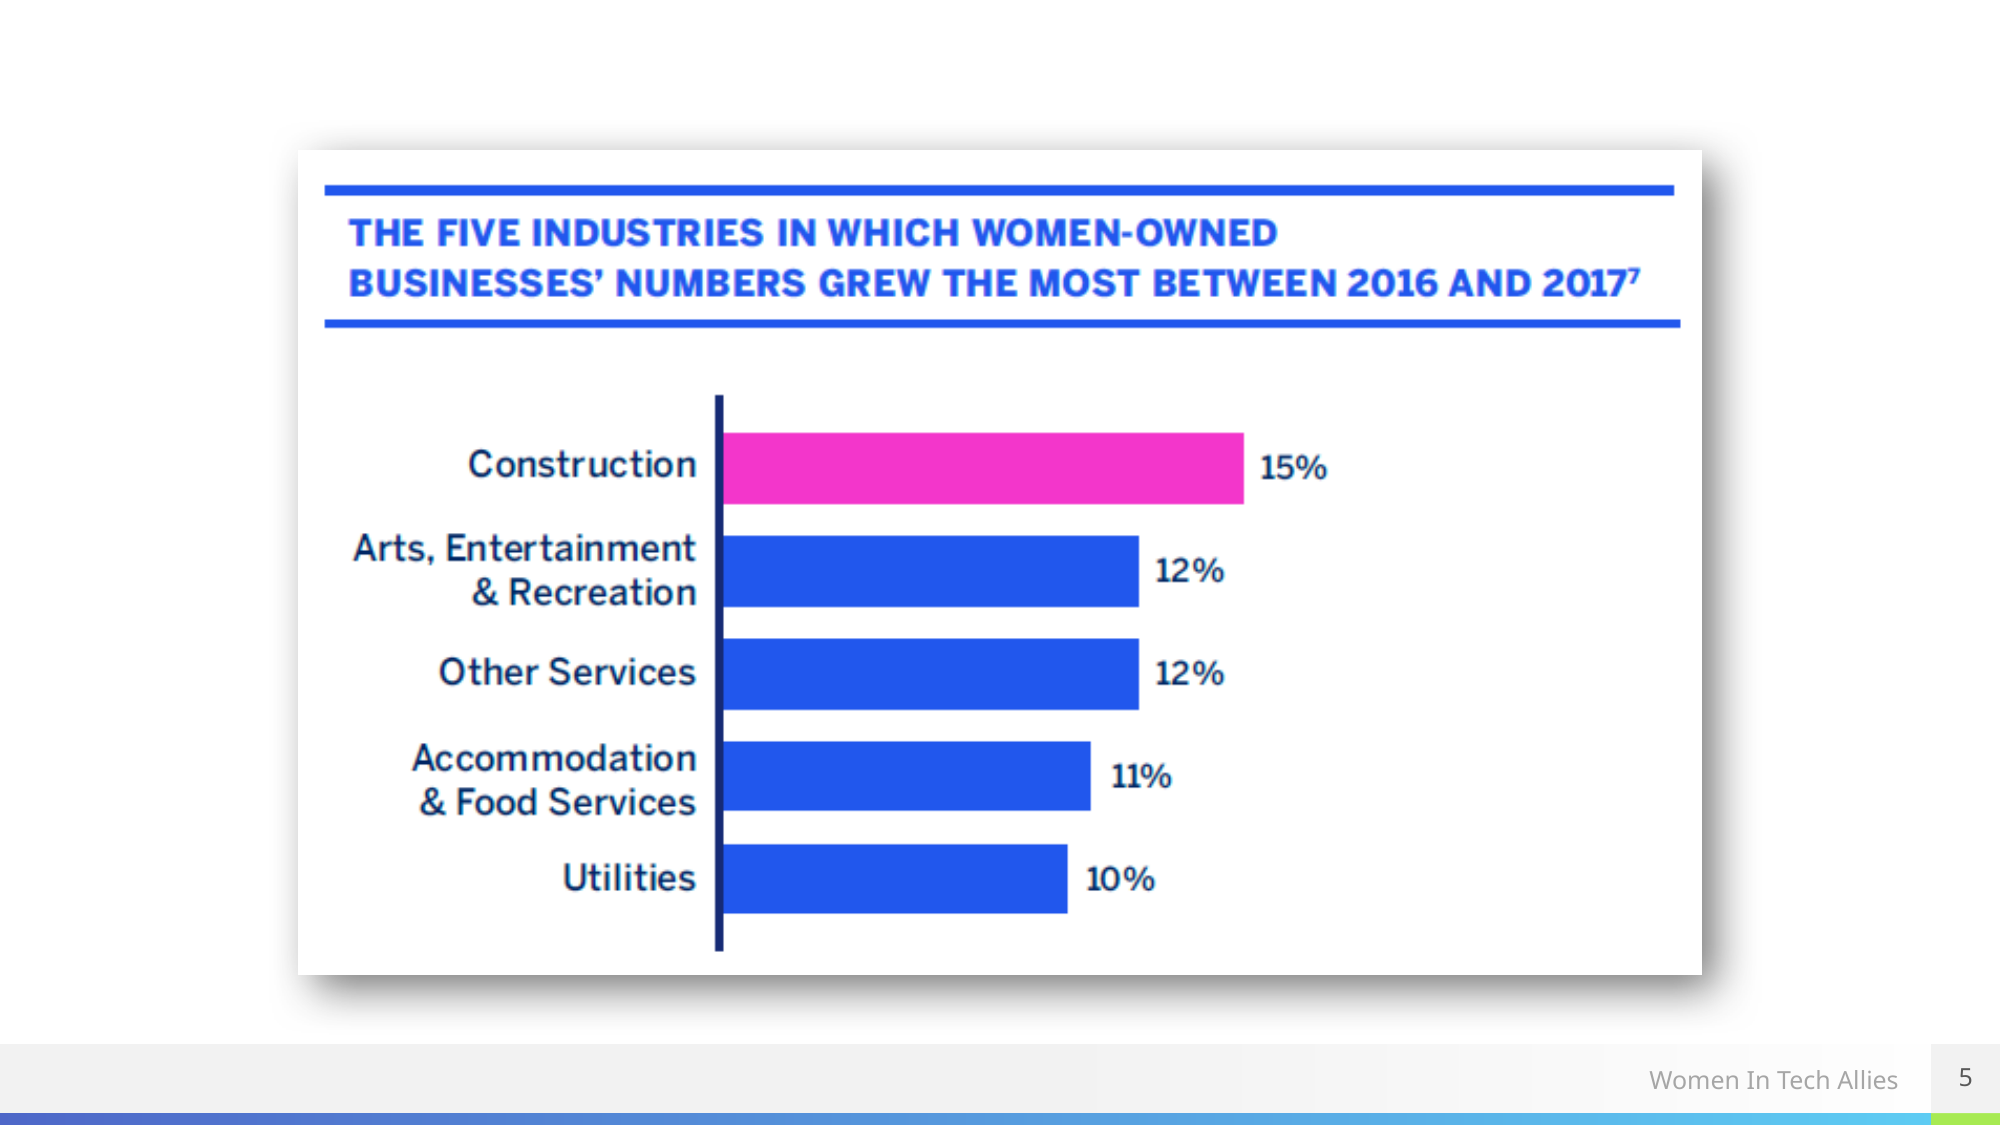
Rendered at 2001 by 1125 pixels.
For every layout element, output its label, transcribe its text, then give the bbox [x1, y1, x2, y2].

picture [298, 150, 1702, 975]
slide_number 5 [1931, 1044, 2000, 1114]
